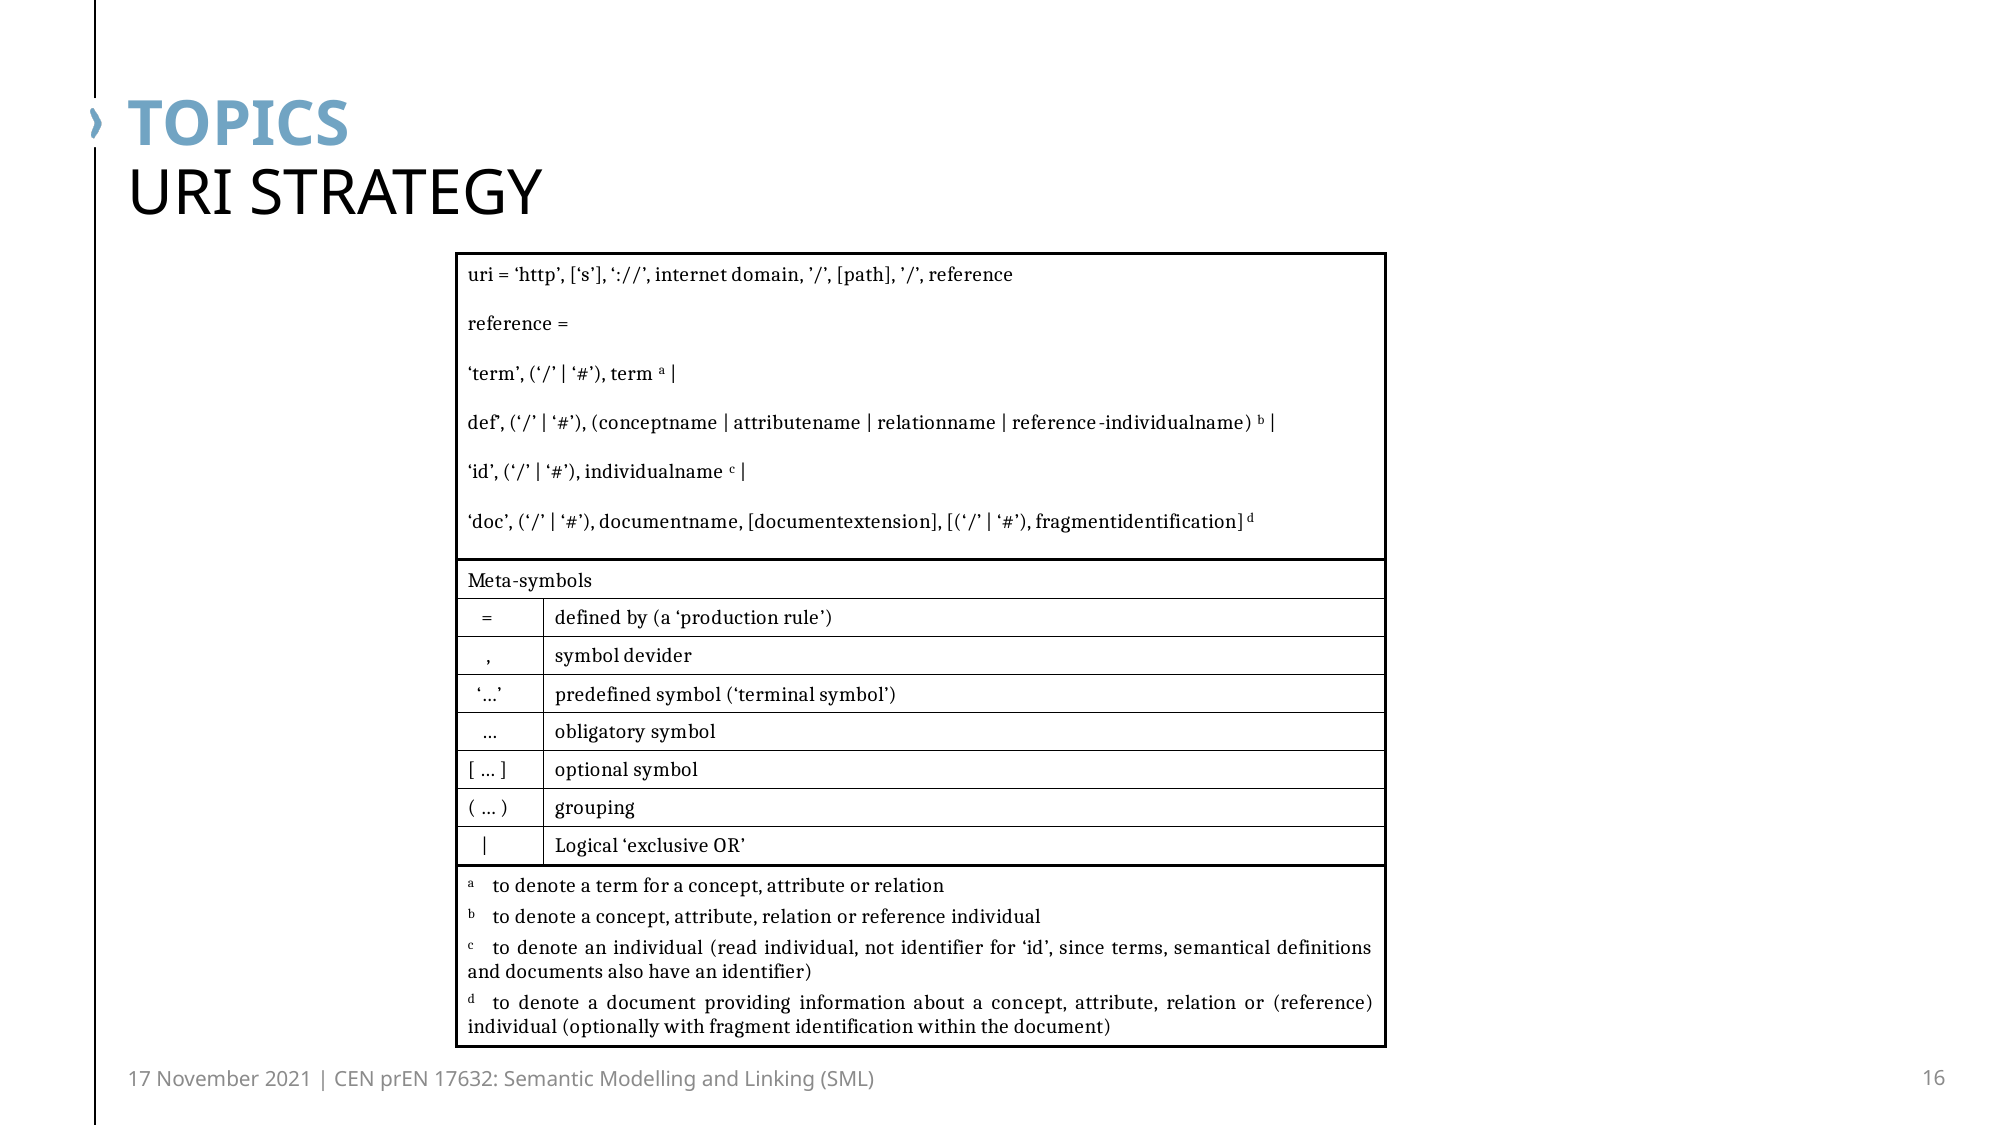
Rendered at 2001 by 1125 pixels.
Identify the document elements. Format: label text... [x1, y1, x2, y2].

title topics [127, 101, 1904, 146]
picture [413, 251, 1490, 1094]
picture [88, 106, 102, 140]
footer 17 November 2021 | CEN prEN 17632: Semantic Modelling and Linking (SML) [127, 1063, 413, 1094]
subtitle Uri Strategy [127, 151, 1904, 209]
slide_number 16 [1907, 1063, 1977, 1094]
